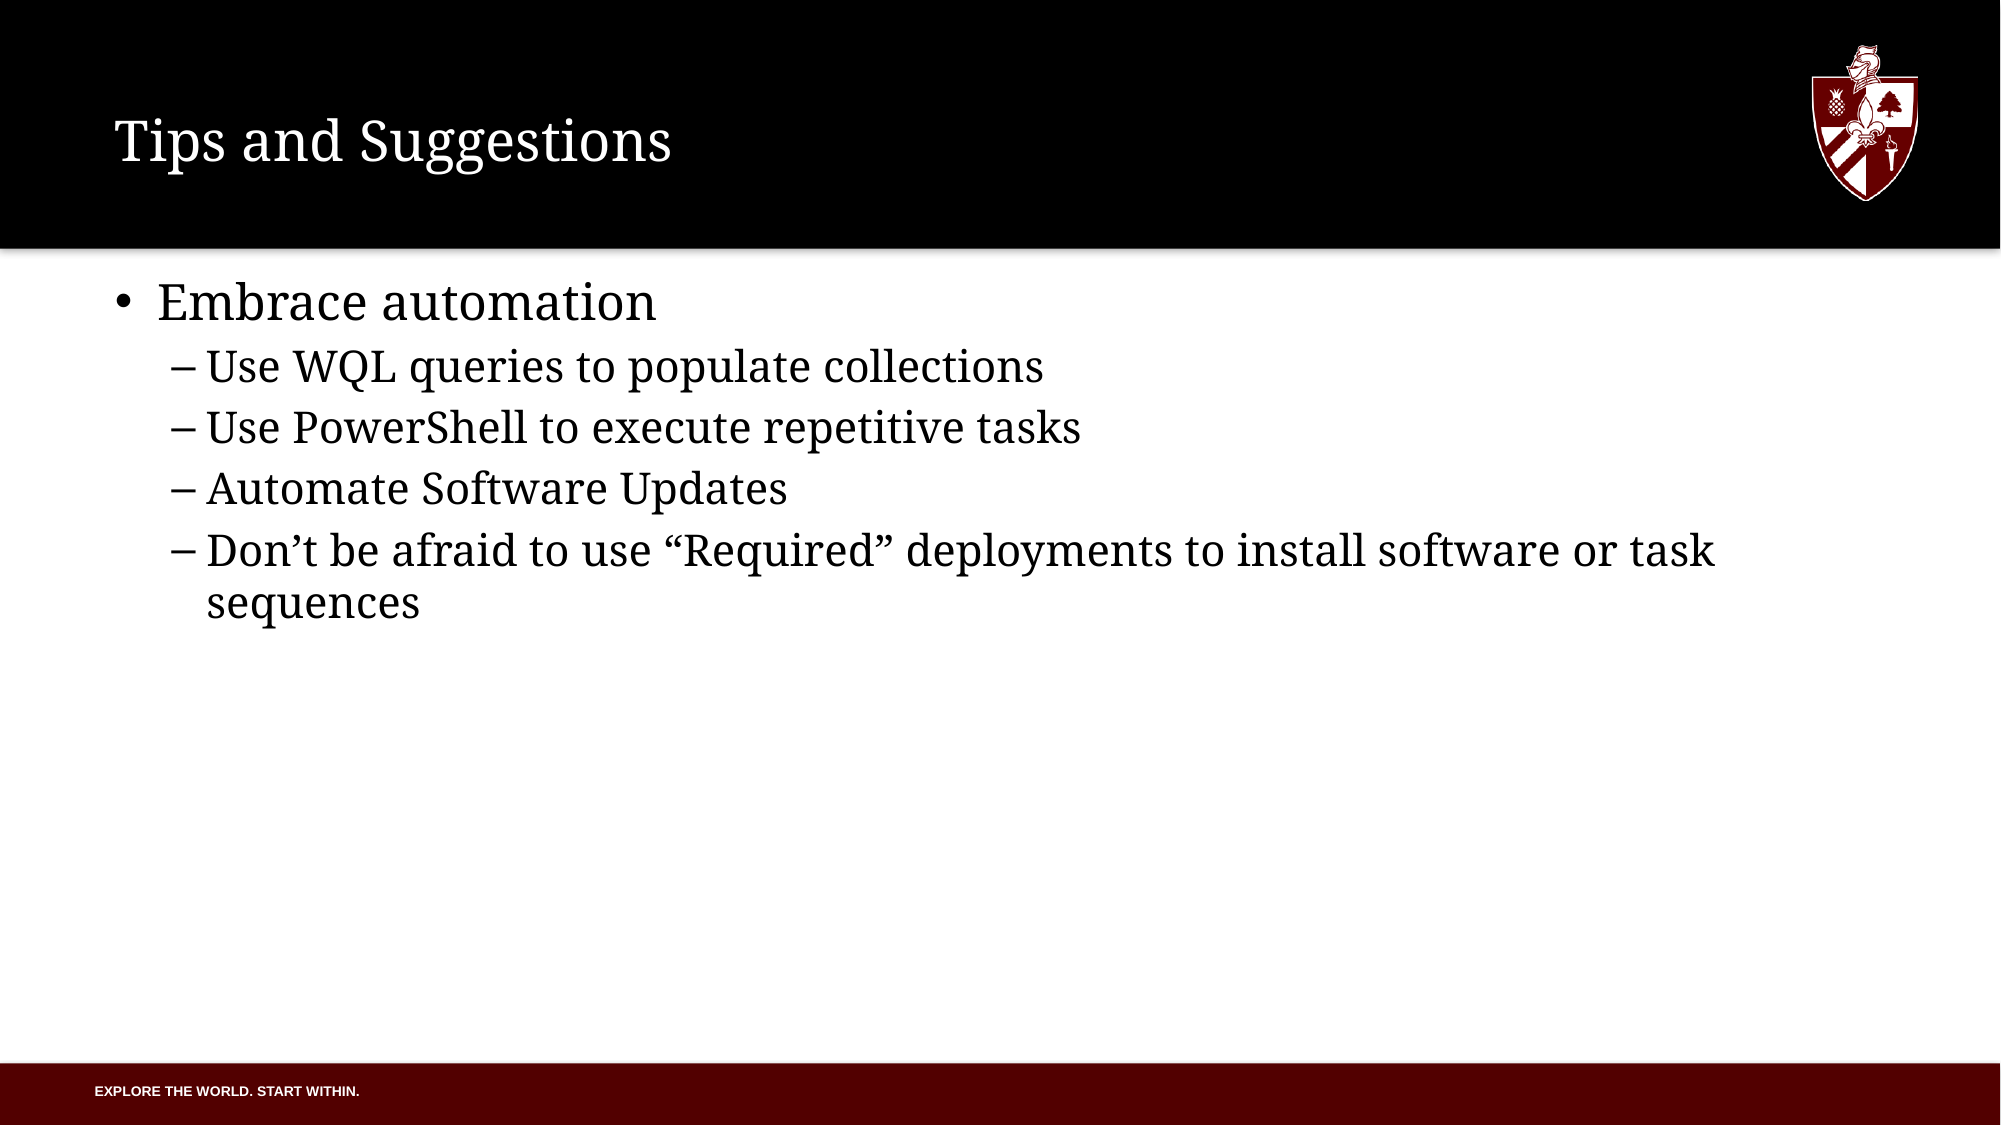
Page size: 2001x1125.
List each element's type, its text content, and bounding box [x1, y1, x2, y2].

title Tips and Suggestions [99, 45, 1900, 233]
list Embrace automation Use WQL queries to populate collections Use PowerShell to execute repetitive tasks Automate Software Updates Don’t be afraid to use “Required” deployments to install software or task sequences [99, 262, 1900, 1005]
